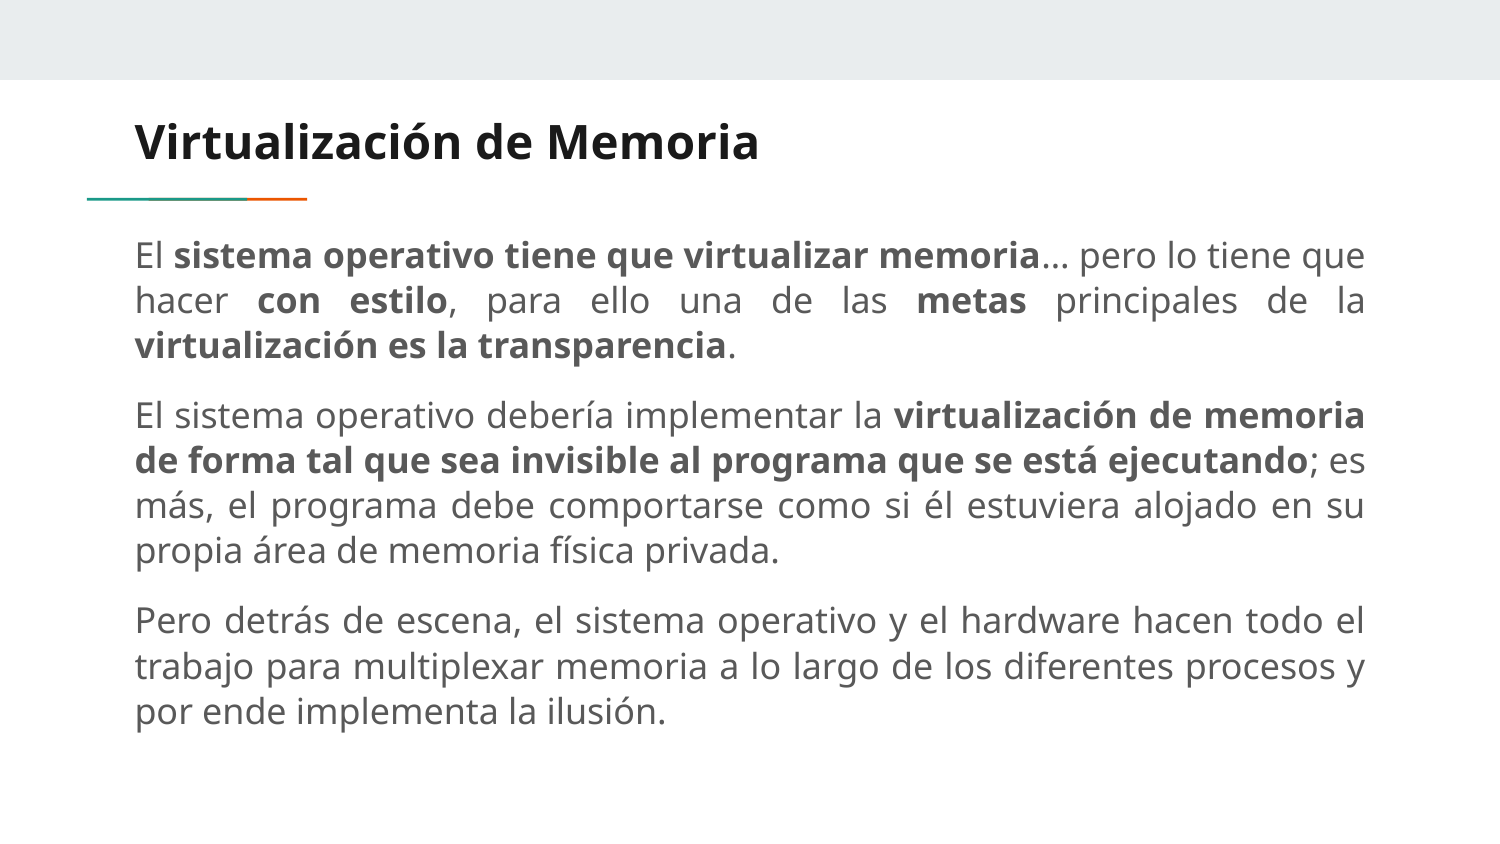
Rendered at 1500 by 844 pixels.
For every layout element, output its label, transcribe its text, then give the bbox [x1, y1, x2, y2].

title Virtualización de Memoria [119, 96, 1381, 185]
list El sistema operativo tiene que virtualizar memoria… pero lo tiene que hacer con estilo, para ello una de las metas principales de la virtualización es la transparencia. El sistema operativo debería implementar la virtualización de memoria de forma tal que sea invisible al programa que se está ejecutando; es más, el programa debe comportarse como si él estuviera alojado en su propia área de memoria física privada. Pero detrás de escena, el sistema operativo y el hardware hacen todo el trabajo para multiplexar memoria a lo largo de los diferentes procesos y por ende implementa la ilusión. [119, 215, 1381, 827]
